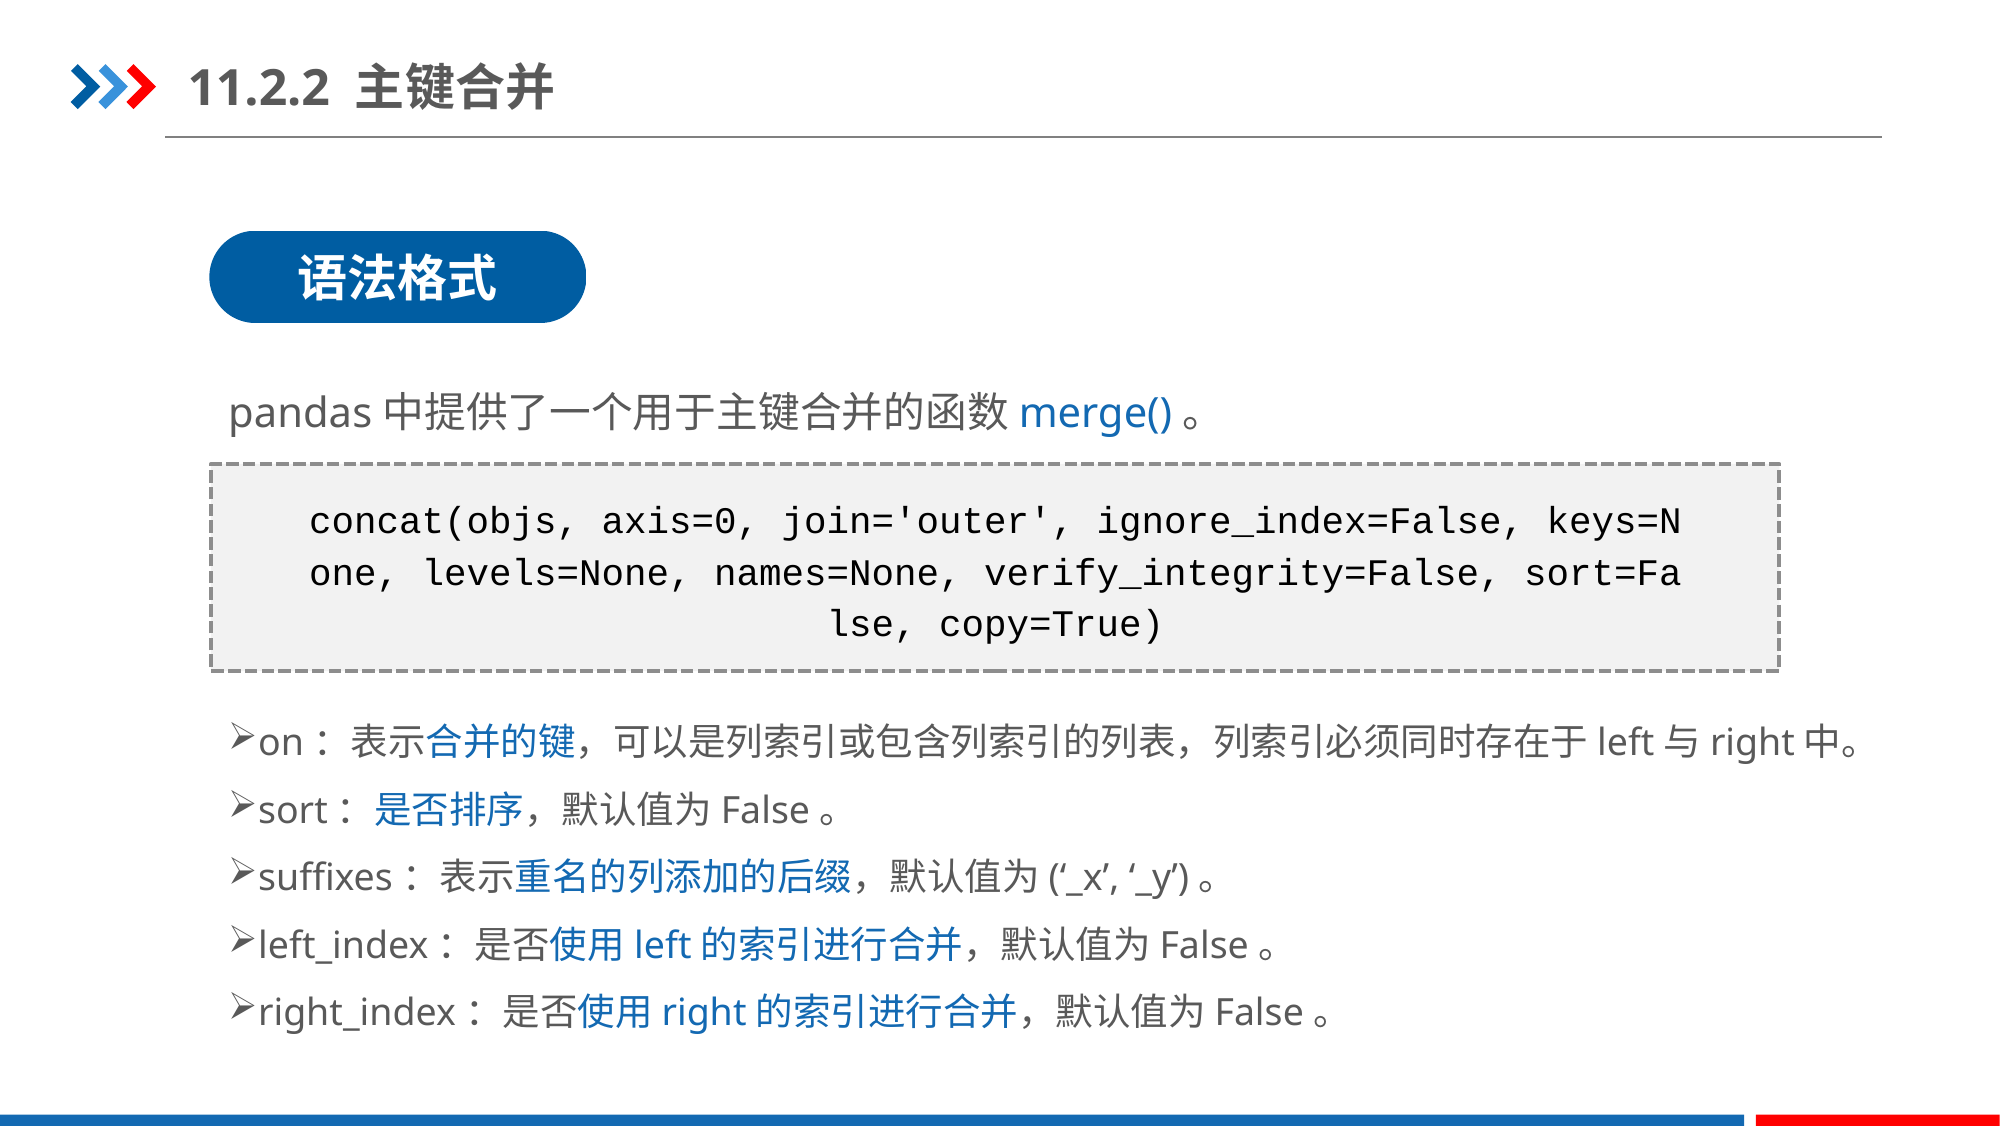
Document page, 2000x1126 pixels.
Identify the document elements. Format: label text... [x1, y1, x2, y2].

text_box 11.2.2 主键合并 [187, 43, 870, 127]
text_box [209, 462, 1781, 673]
text_box pandas中提供了一个用于主键合并的函数merge()。 [213, 353, 1782, 444]
text_box on：表示合并的键，可以是列索引或包含列索引的列表，列索引必须同时存在于left与right中。 sort：是否排序，默认值为False。 suffixes：表示重名的列添加的后缀，默认值为(‘_x’, ‘_y’)。 left_index：是否使用left的索引进行合并，默认值为False。 right_index：是否使用right的索引进行合并，默认值为False。 [213, 688, 1898, 1041]
text_box 语法格式 [207, 228, 589, 326]
text_box concat(objs, axis=0, join='outer', ignore_index=False, keys=None, levels=None, names=None, verify_integrity=False, sort=False, copy=True) [290, 481, 1701, 652]
